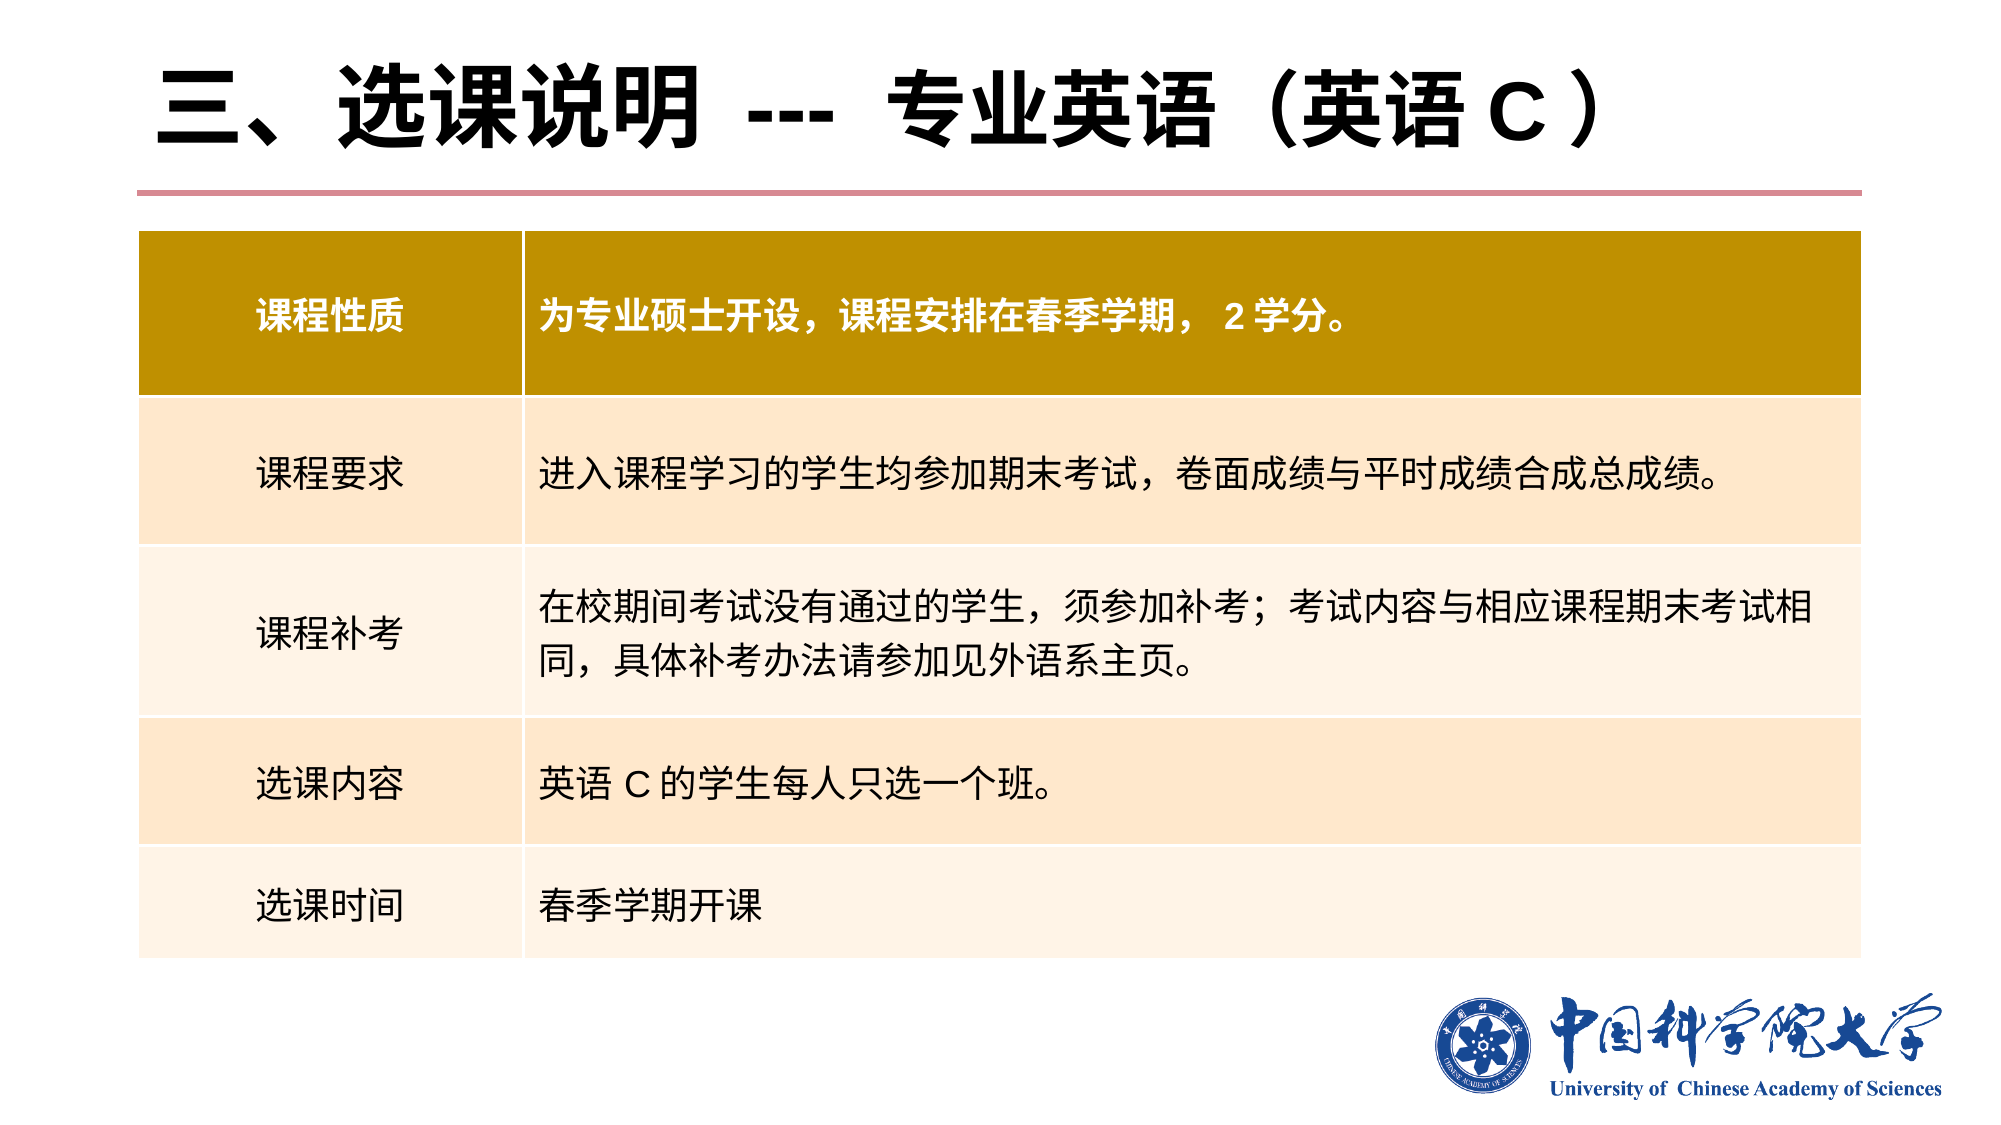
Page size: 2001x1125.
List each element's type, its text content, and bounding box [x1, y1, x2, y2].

table_cell 课程要求 [139, 398, 522, 544]
table_cell 在校期间考试没有通过的学生，须参加补考；考试内容与相应课程期末考试相同，具体补考办法请参加见外语系主页。 [525, 547, 1861, 715]
table_cell 选课时间 [139, 847, 522, 958]
table_cell 进入课程学习的学生均参加期末考试，卷面成绩与平时成绩合成总成绩。 [525, 398, 1861, 544]
table_cell 课程补考 [139, 547, 522, 715]
picture [1435, 993, 1942, 1100]
table_cell 春季学期开课 [525, 847, 1861, 958]
table_header 为专业硕士开设，课程安排在春季学期，2学分。 [525, 231, 1861, 395]
table_cell 英语C的学生每人只选一个班。 [525, 718, 1861, 844]
table_cell 选课内容 [139, 718, 522, 844]
title 三、选课说明 --- 专业英语（英语C） [137, 28, 1863, 194]
table_header 课程性质 [139, 231, 522, 395]
